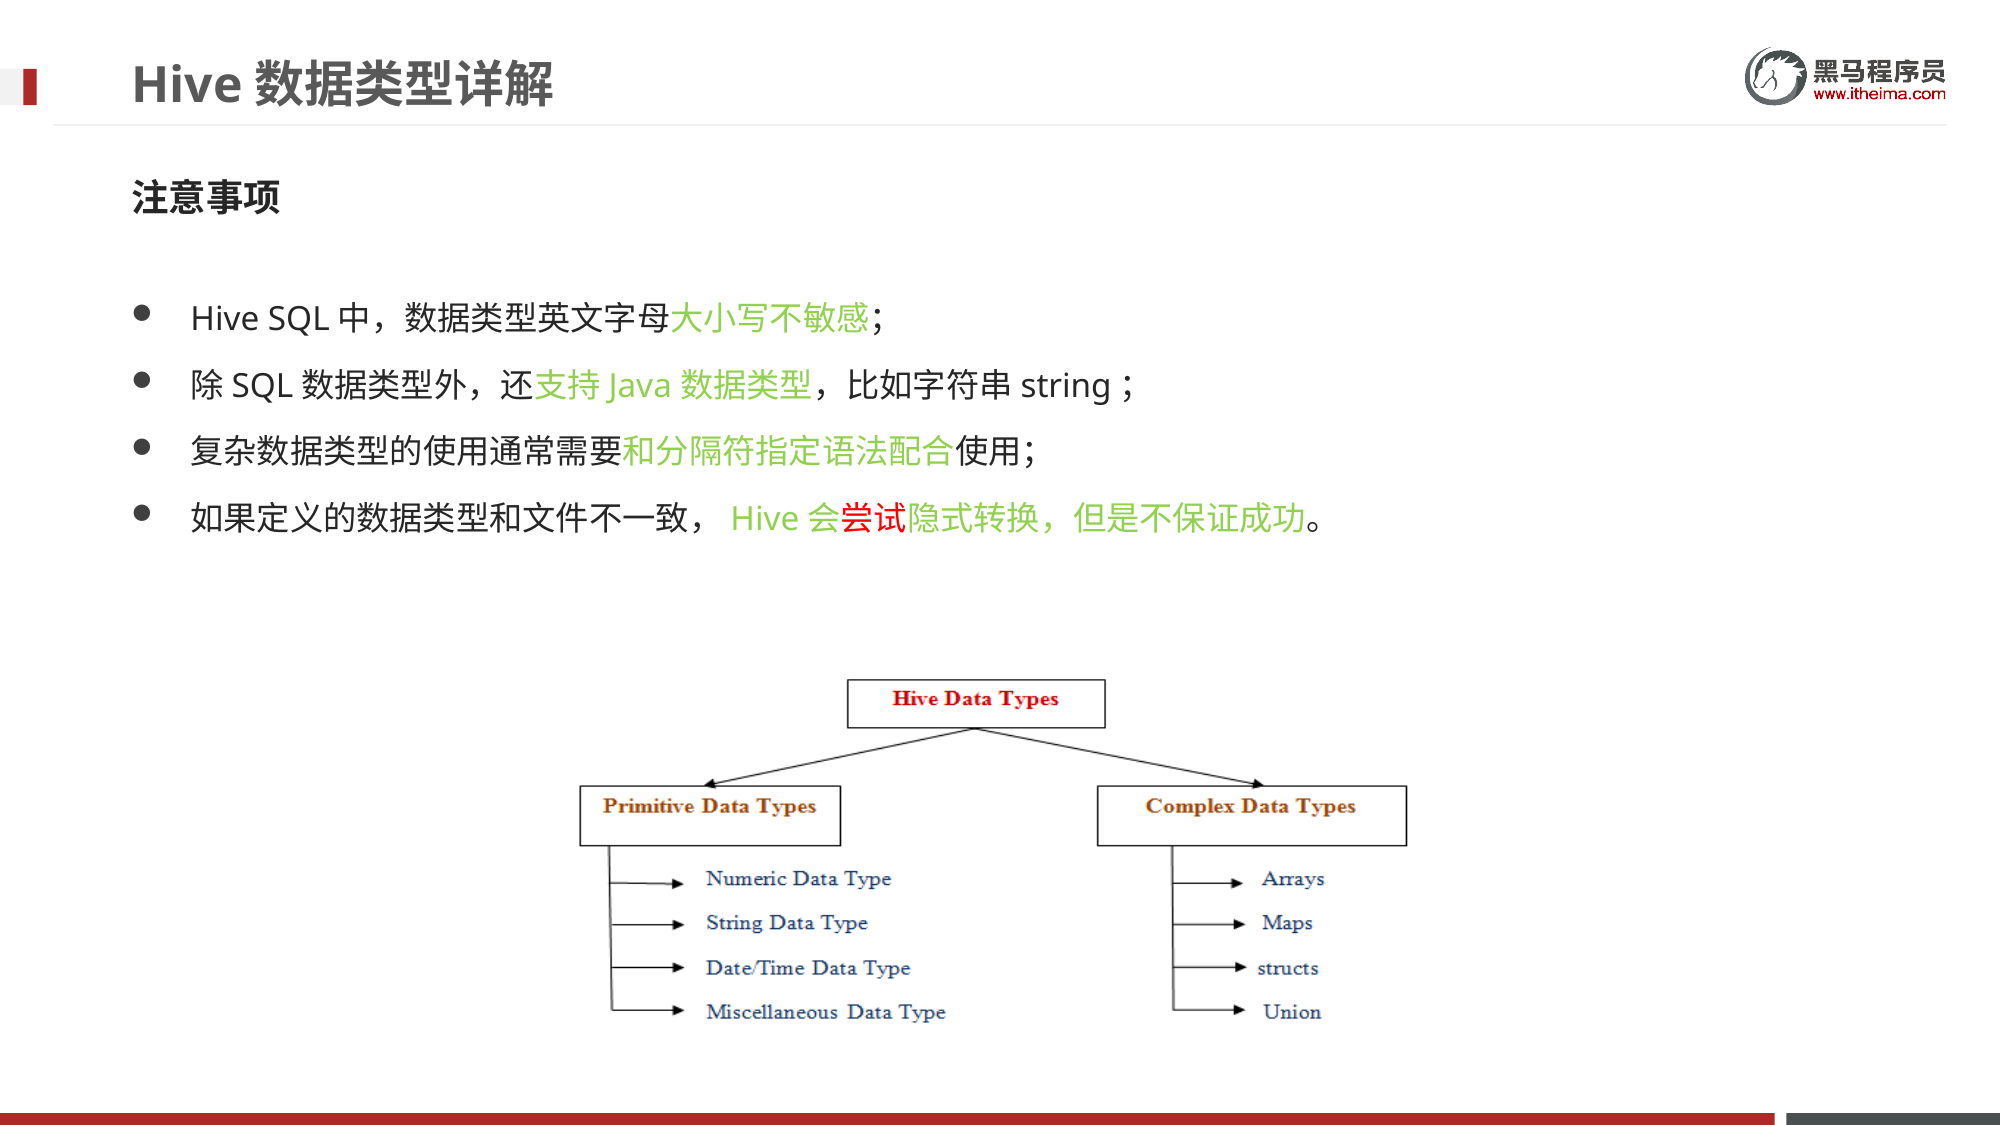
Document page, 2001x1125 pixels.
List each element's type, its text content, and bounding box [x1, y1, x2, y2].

title Hive数据类型详解 [116, 40, 1556, 125]
picture [1744, 46, 1946, 106]
picture [493, 634, 1504, 1082]
list Hive SQL中，数据类型英文字母大小写不敏感； 除SQL数据类型外，还支持Java数据类型，比如字符串string； 复杂数据类型的使用通常需要和分隔符指定语法配合使用； 如果定义的数据类型和文件不一致，Hive会尝试隐式转换，但是不保证成功。 [116, 270, 1880, 963]
list 注意事项 [116, 154, 1880, 239]
